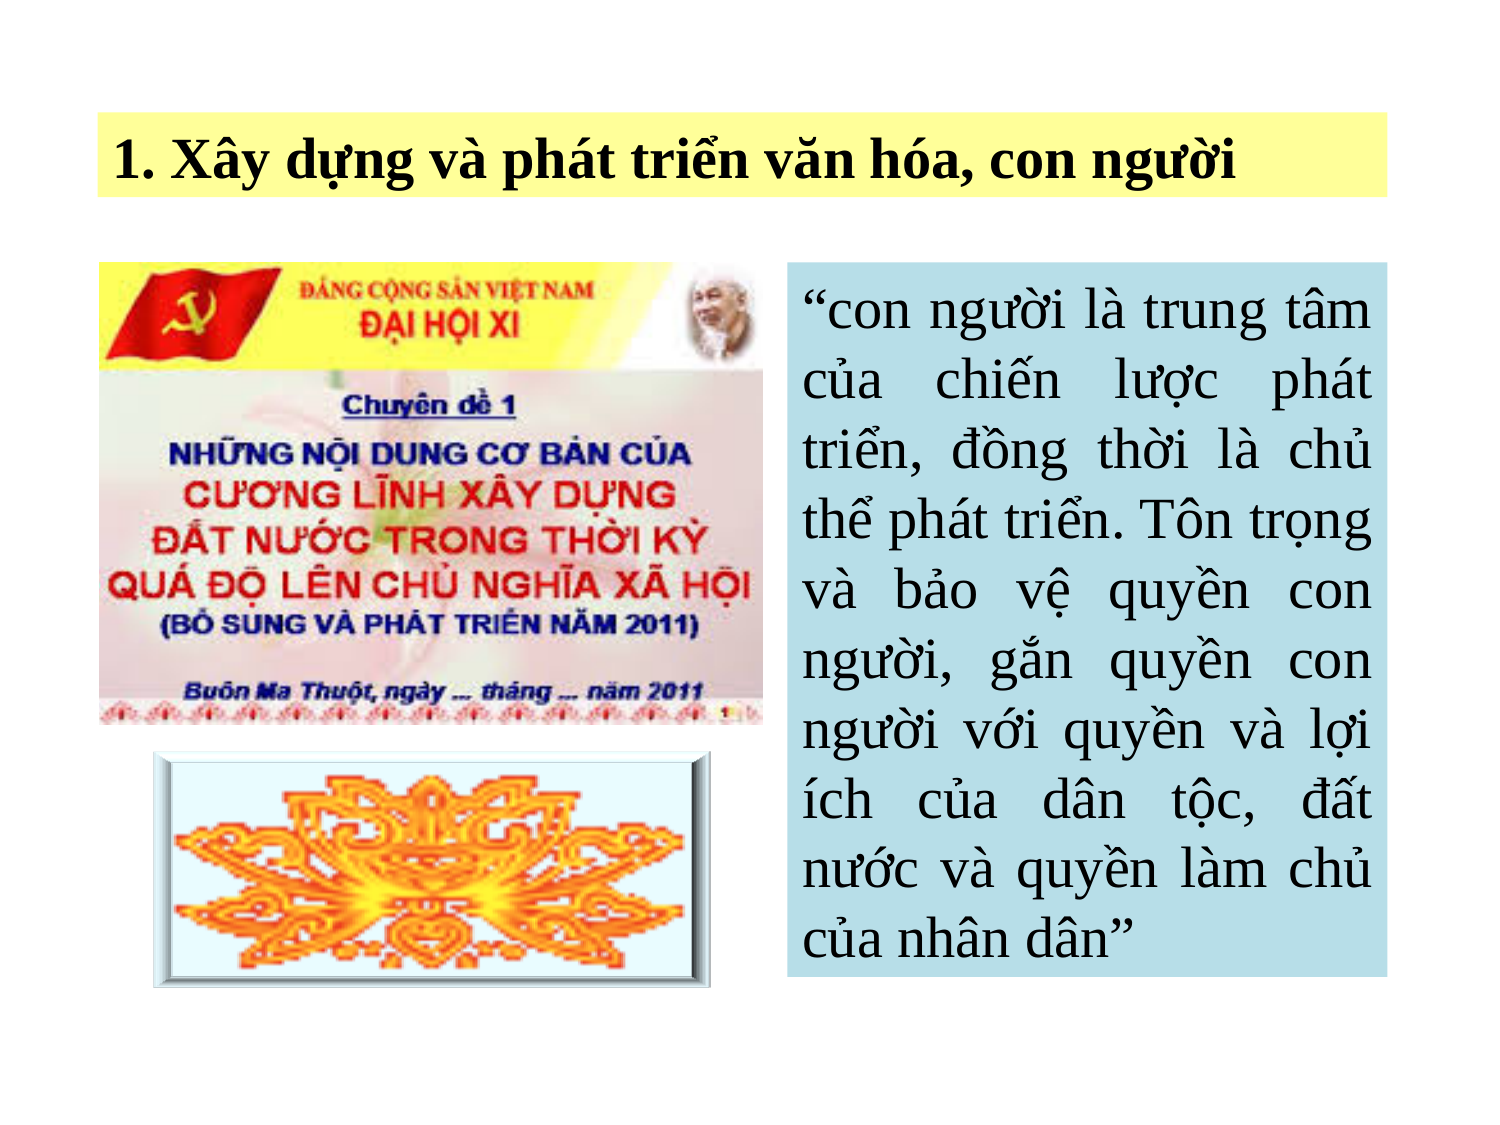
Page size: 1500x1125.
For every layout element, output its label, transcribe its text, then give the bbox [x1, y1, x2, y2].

picture [99, 262, 763, 726]
text_box 1. Xây dựng và phát triển văn hóa, con người [97, 112, 1388, 198]
picture [149, 749, 713, 988]
text_box “con người là trung tâm của chiến lược phát triển, đồng thời là chủ thể phát triển. Tôn trọng và bảo vệ quyền con người, gắn quyền con người với quyền và lợi ích của dân tộc, đất nước và quyền làm chủ của nhân dân” [787, 262, 1388, 977]
